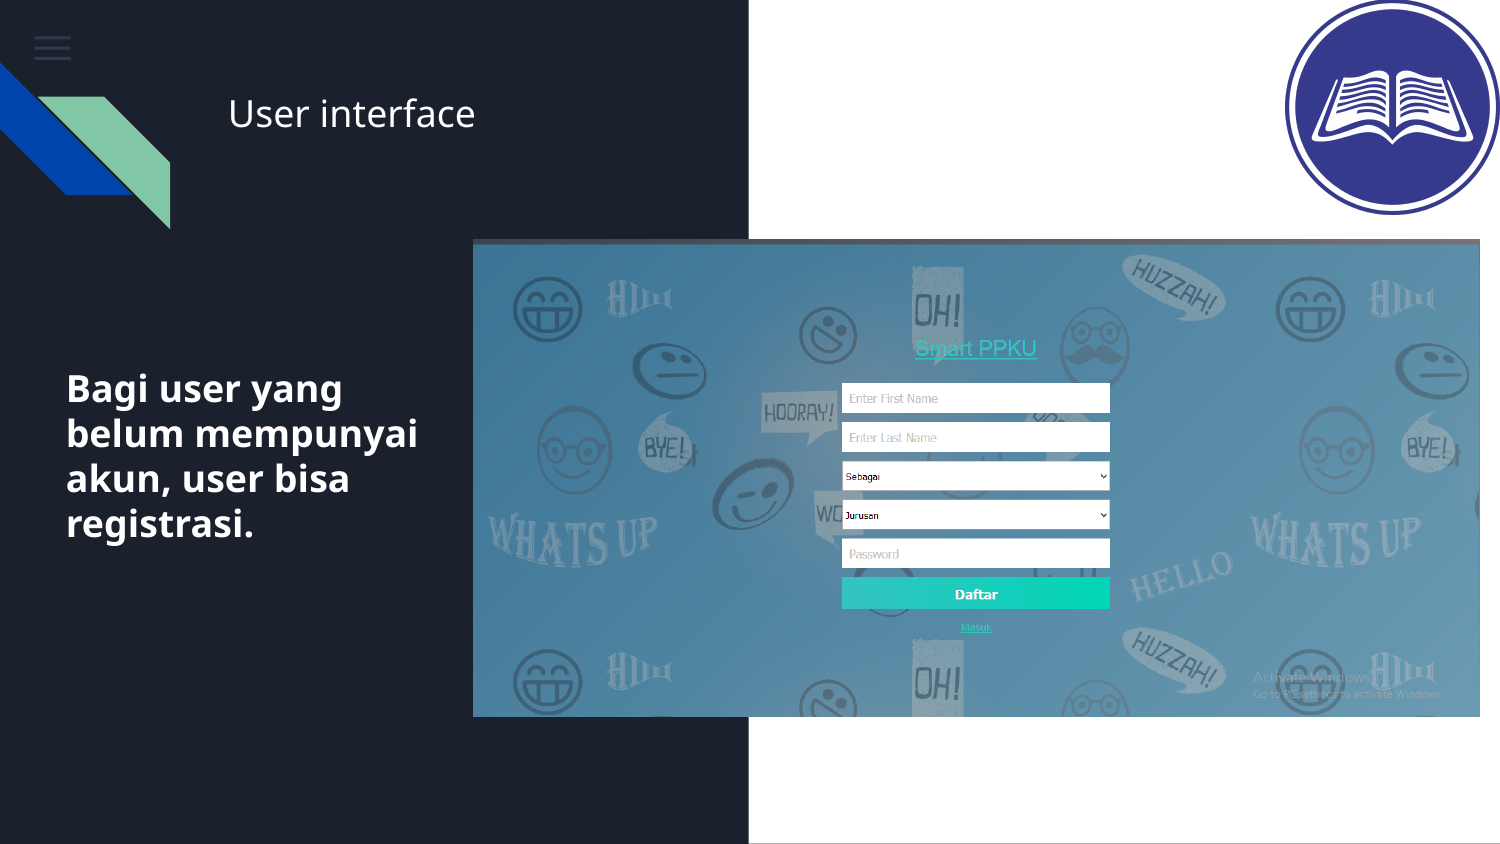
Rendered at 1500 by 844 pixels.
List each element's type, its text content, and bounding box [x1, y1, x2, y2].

title Bagi user yang belum mempunyai akun, user bisa registrasi. [50, 349, 449, 682]
picture [473, 239, 1480, 717]
title User interface [212, 75, 706, 160]
picture [1285, 0, 1500, 215]
